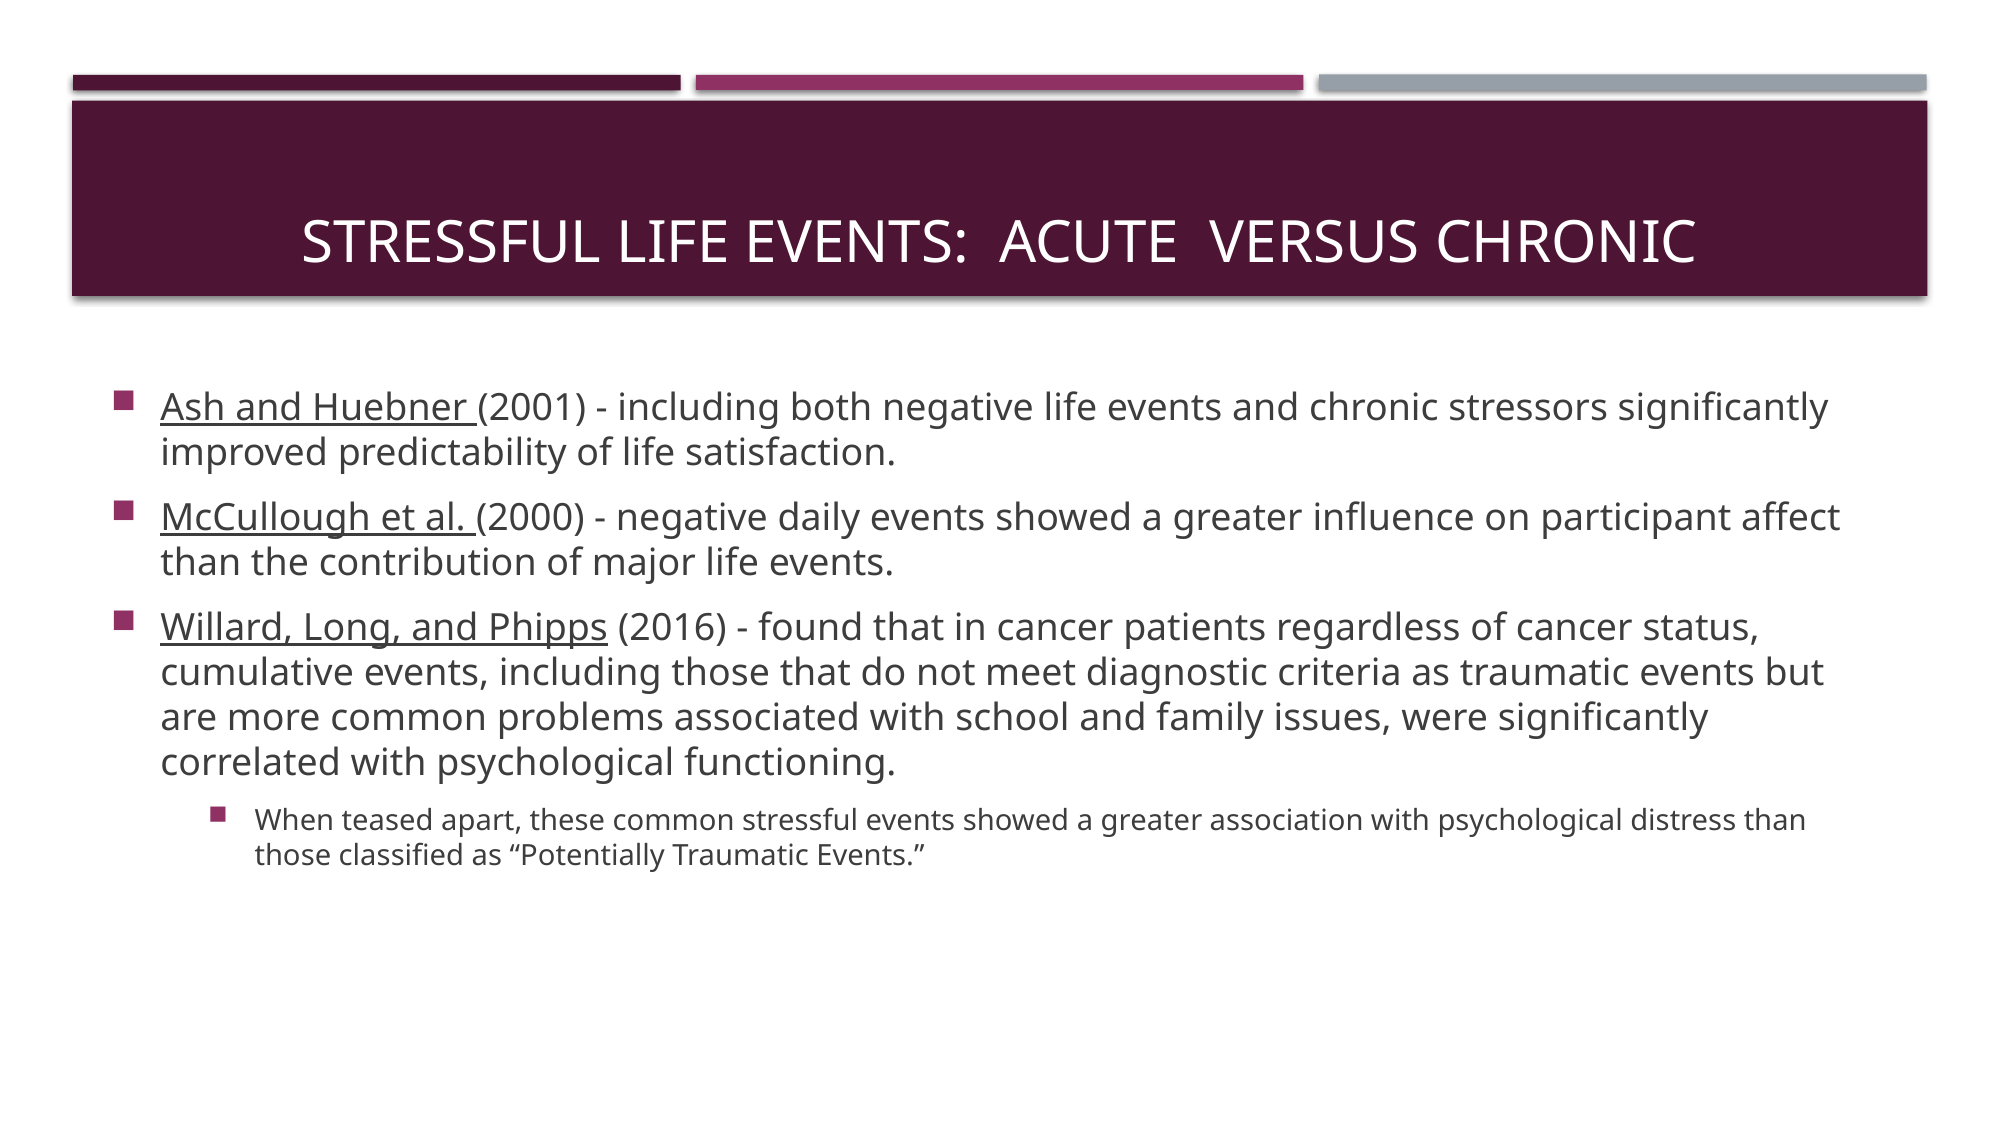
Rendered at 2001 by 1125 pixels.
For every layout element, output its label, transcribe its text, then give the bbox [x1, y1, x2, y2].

title Stressful Life Events: Acute versus chronic [95, 115, 1905, 282]
list Ash and Huebner (2001) - including both negative life events and chronic stressors significantly improved predictability of life satisfaction. McCullough et al. (2000) - negative daily events showed a greater influence on participant affect than the contribution of major life events. Willard, Long, and Phipps (2016) - found that in cancer patients regardless of cancer status, cumulative events, including those that do not meet diagnostic criteria as traumatic events but are more common problems associated with school and family issues, were significantly correlated with psychological functioning. When teased apart, these common stressful events showed a greater association with psychological distress than those classified as “Potentially Traumatic Events.” [95, 357, 1905, 962]
